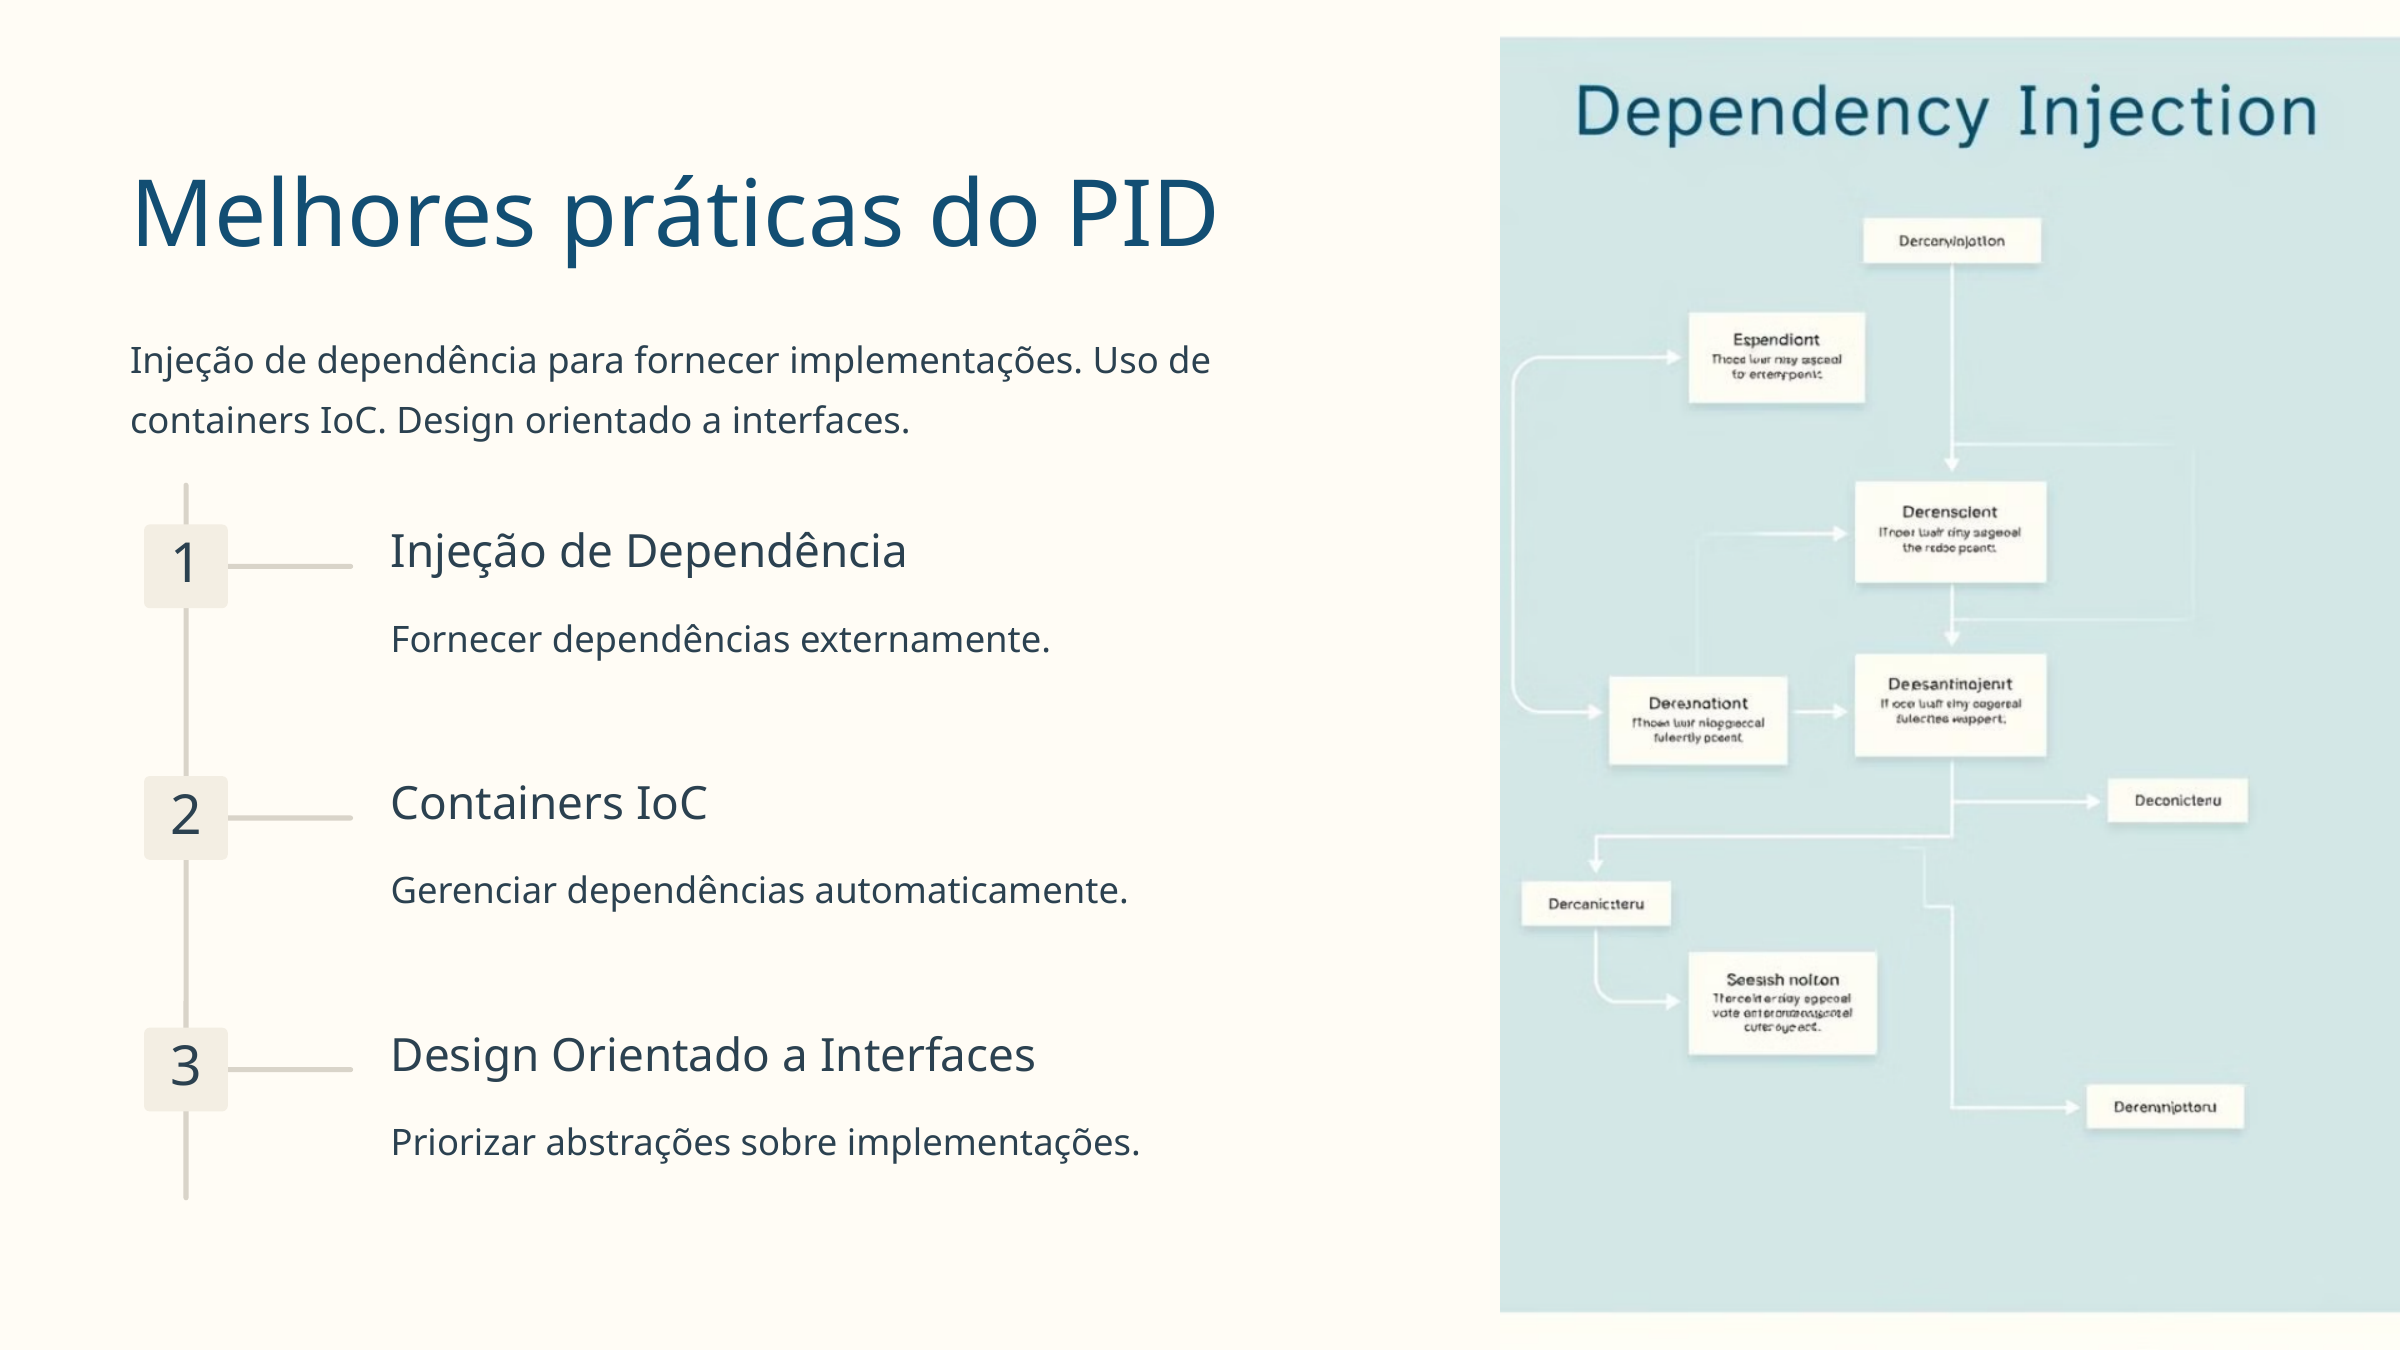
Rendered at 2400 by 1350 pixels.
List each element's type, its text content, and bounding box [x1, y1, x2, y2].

text_box 3 [170, 1041, 202, 1098]
text_box Design Orientado a Interfaces [390, 1023, 1070, 1082]
text_box Containers IoC [390, 771, 856, 830]
text_box 2 [170, 790, 202, 846]
text_box Priorizar abstrações sobre implementações. [390, 1103, 1370, 1163]
text_box Injeção de dependência para fornecer implementações. Uso de containers IoC. Design orientado a interfaces. [130, 321, 1370, 441]
text_box [144, 776, 228, 860]
text_box [228, 563, 354, 569]
text_box [144, 524, 228, 609]
text_box [228, 815, 354, 821]
text_box [183, 482, 189, 524]
picture [1499, 0, 2400, 1350]
text_box [183, 860, 189, 1027]
text_box [144, 1027, 228, 1112]
text_box [228, 1067, 354, 1073]
text_box [183, 609, 189, 776]
text_box Fornecer dependências externamente. [390, 600, 1370, 660]
text_box 1 [172, 538, 200, 595]
text_box Melhores práticas do PID [130, 149, 1279, 266]
text_box Gerenciar dependências automaticamente. [390, 851, 1370, 912]
text_box Injeção de Dependência [390, 519, 928, 578]
text_box [183, 1112, 189, 1201]
